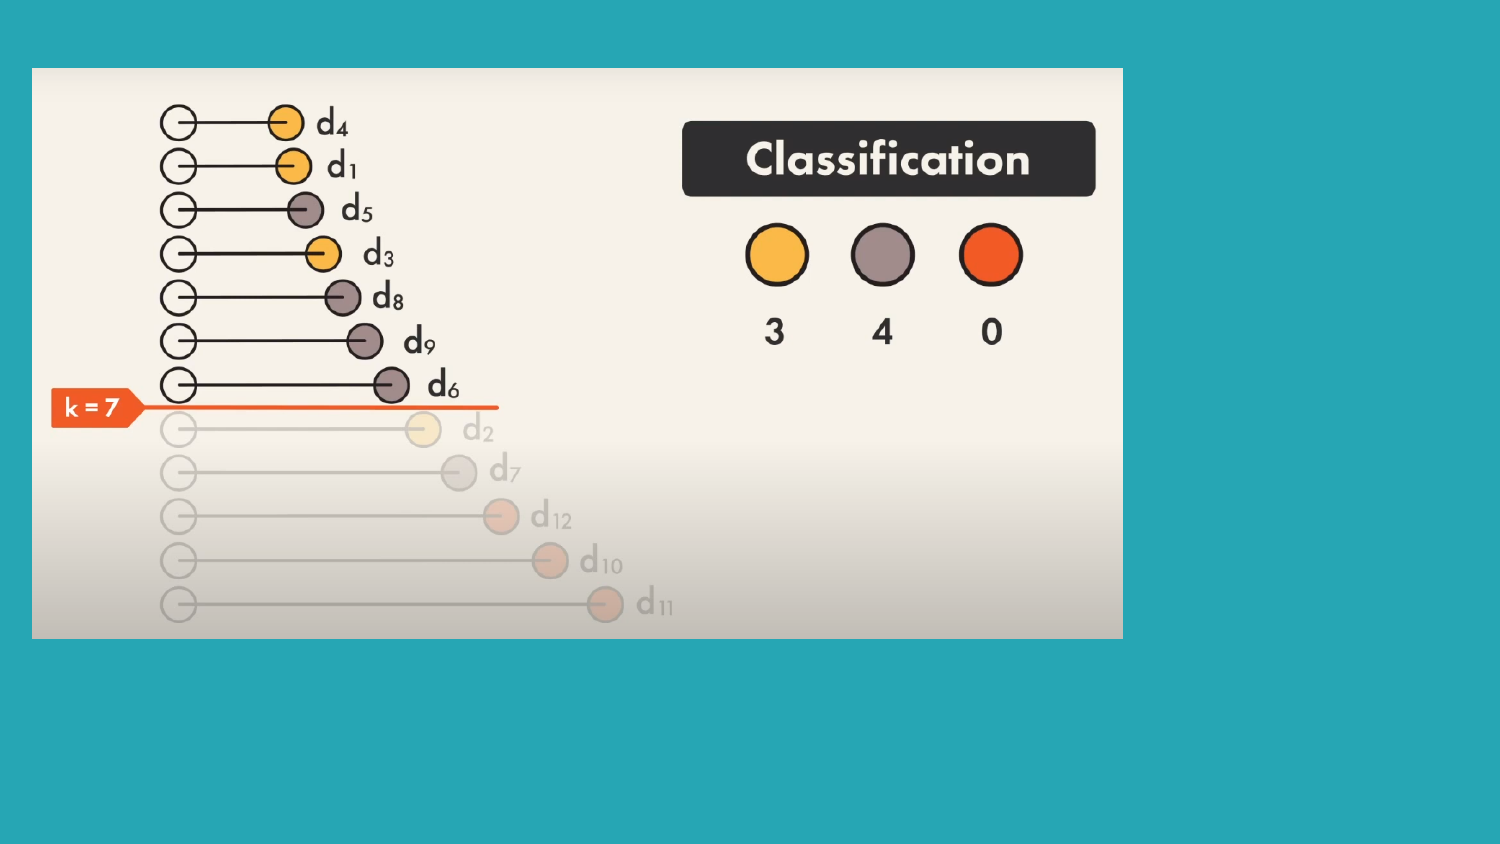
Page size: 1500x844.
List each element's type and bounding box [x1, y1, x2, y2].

picture [32, 67, 1123, 639]
